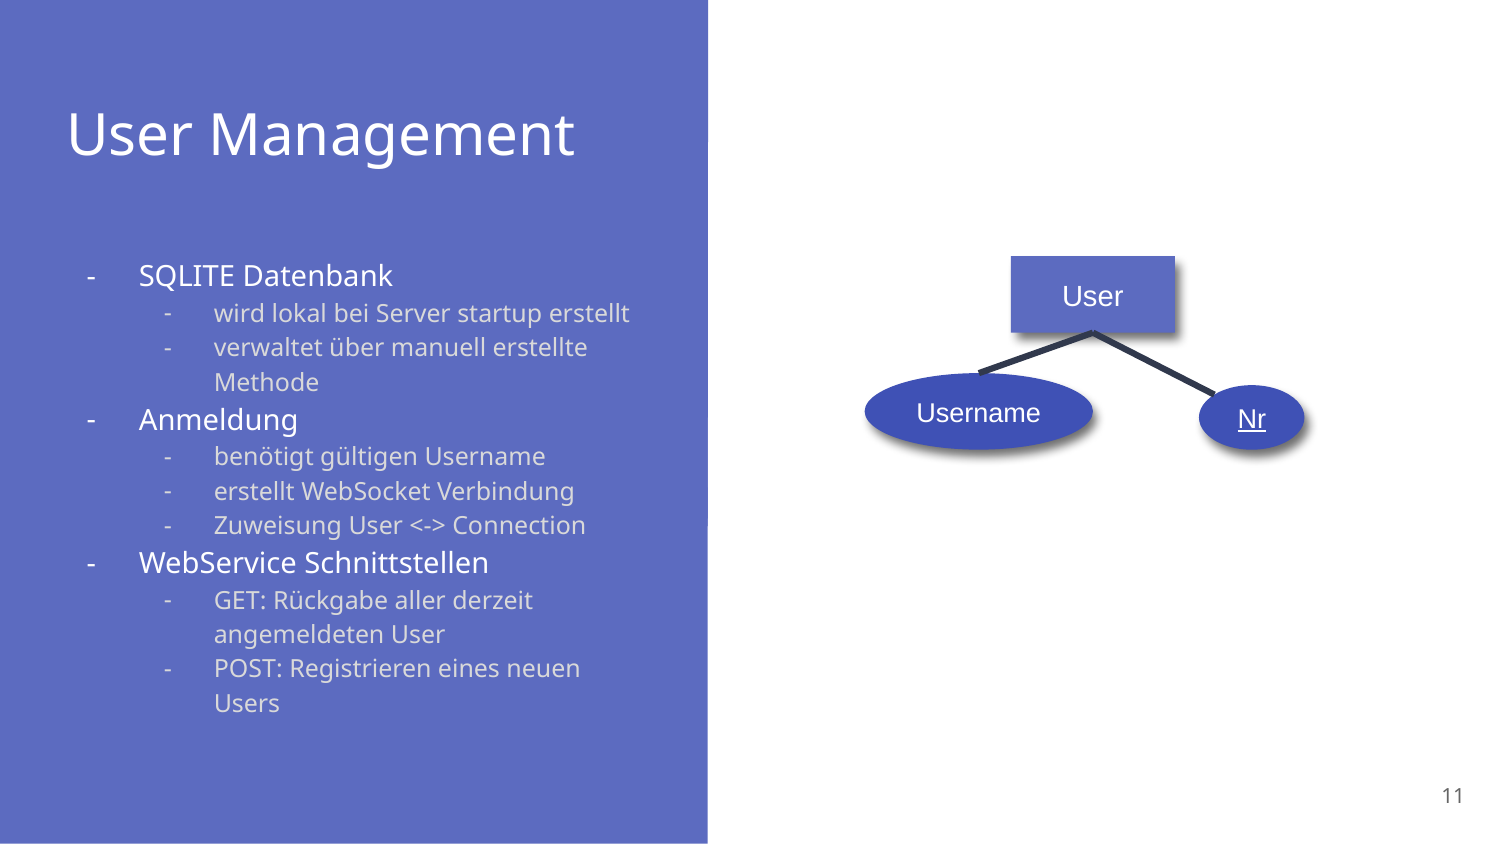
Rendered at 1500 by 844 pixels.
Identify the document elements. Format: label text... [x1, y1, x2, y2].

text_box Username [864, 373, 1093, 450]
title User Management [51, 82, 660, 494]
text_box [978, 332, 1091, 374]
text_box Nr [1198, 385, 1305, 450]
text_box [1092, 332, 1215, 395]
text_box User [1010, 256, 1175, 331]
slide_number 11 [1389, 764, 1480, 830]
text_box SQLITE Datenbank wird lokal bei Server startup erstellt verwaltet über manuell erstellte Methode Anmeldung benötigt gültigen Username erstellt WebSocket Verbindung Zuweisung User <-> Connection WebService Schnittstellen GET: Rückgabe aller derzeit angemeldeten User POST: Registrieren eines neuen Users [48, 237, 657, 827]
